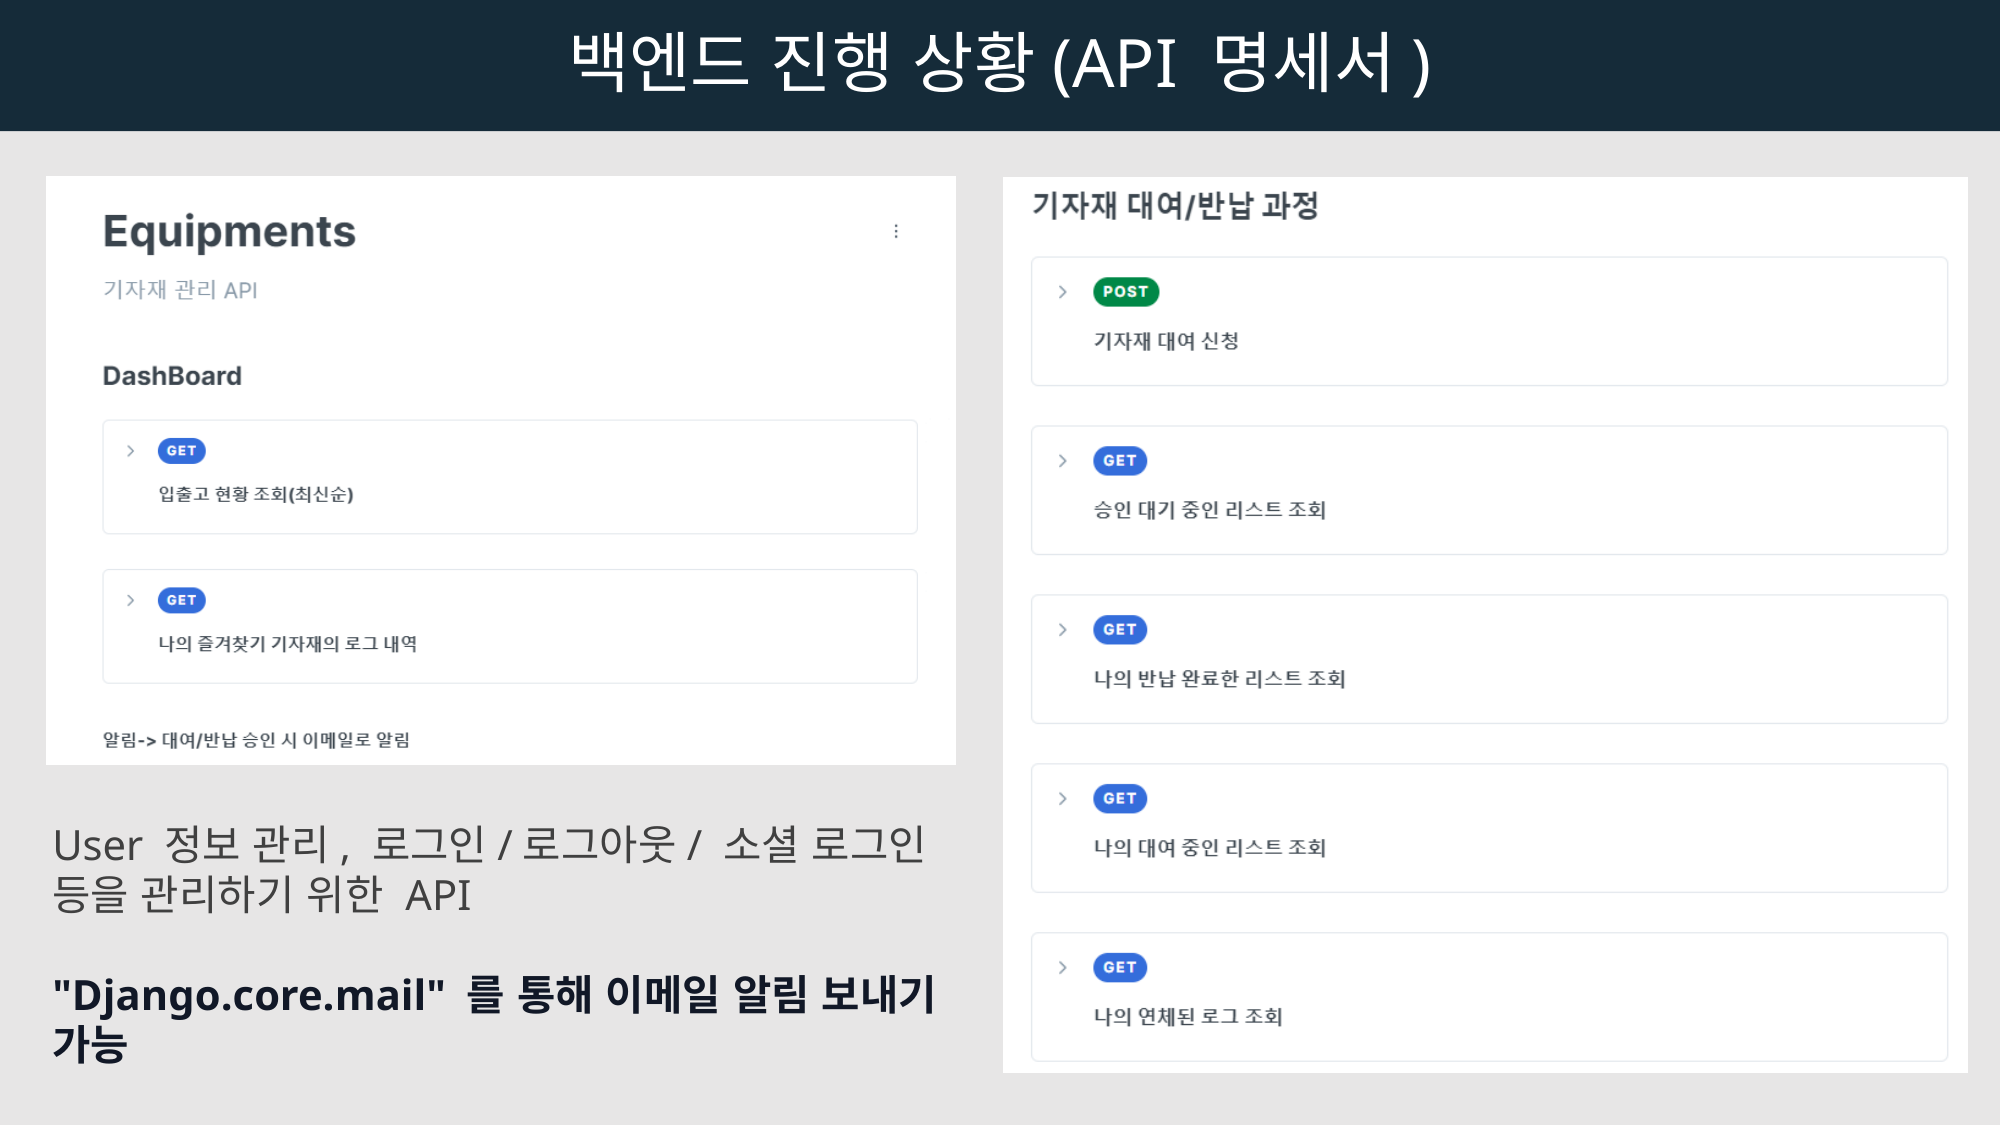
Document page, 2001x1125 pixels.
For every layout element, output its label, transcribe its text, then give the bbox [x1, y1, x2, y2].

text_box User 정보 관리, 로그인/로그아웃/ 소셜 로그인 등을 관리하기 위한 API "Django.core.mail" 를 통해 이메일 알림 보내기 가능 [37, 811, 985, 1077]
picture [46, 176, 956, 766]
text_box 백엔드 진행 상황(API 명세서) [553, 13, 1447, 109]
text_box [0, 0, 2000, 132]
picture [1003, 177, 1968, 1073]
